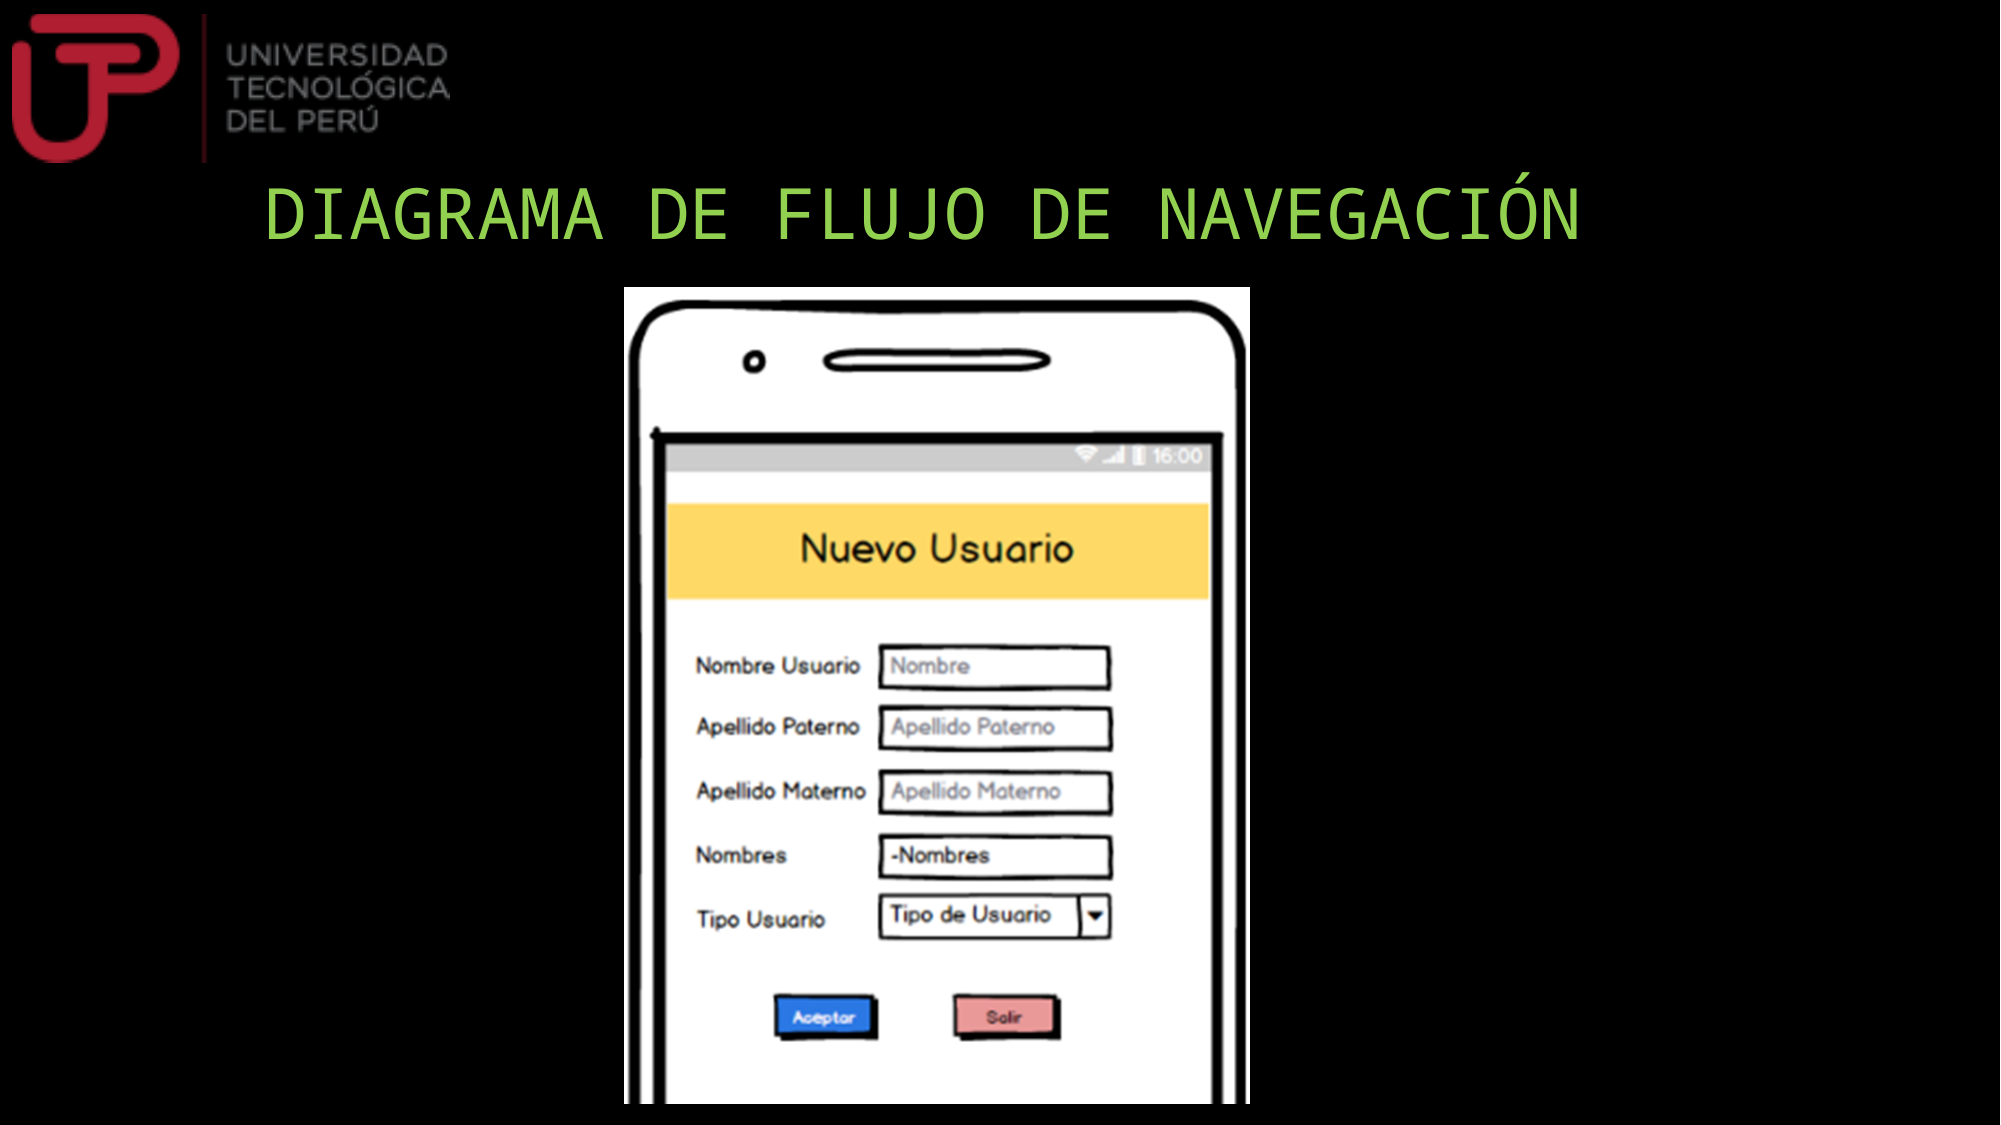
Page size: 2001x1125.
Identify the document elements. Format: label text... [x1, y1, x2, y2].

title DIAGRAMA DE FLUJO DE NAVEGACIÓN [249, 75, 1750, 263]
picture [624, 287, 1250, 1104]
picture [12, 14, 450, 163]
